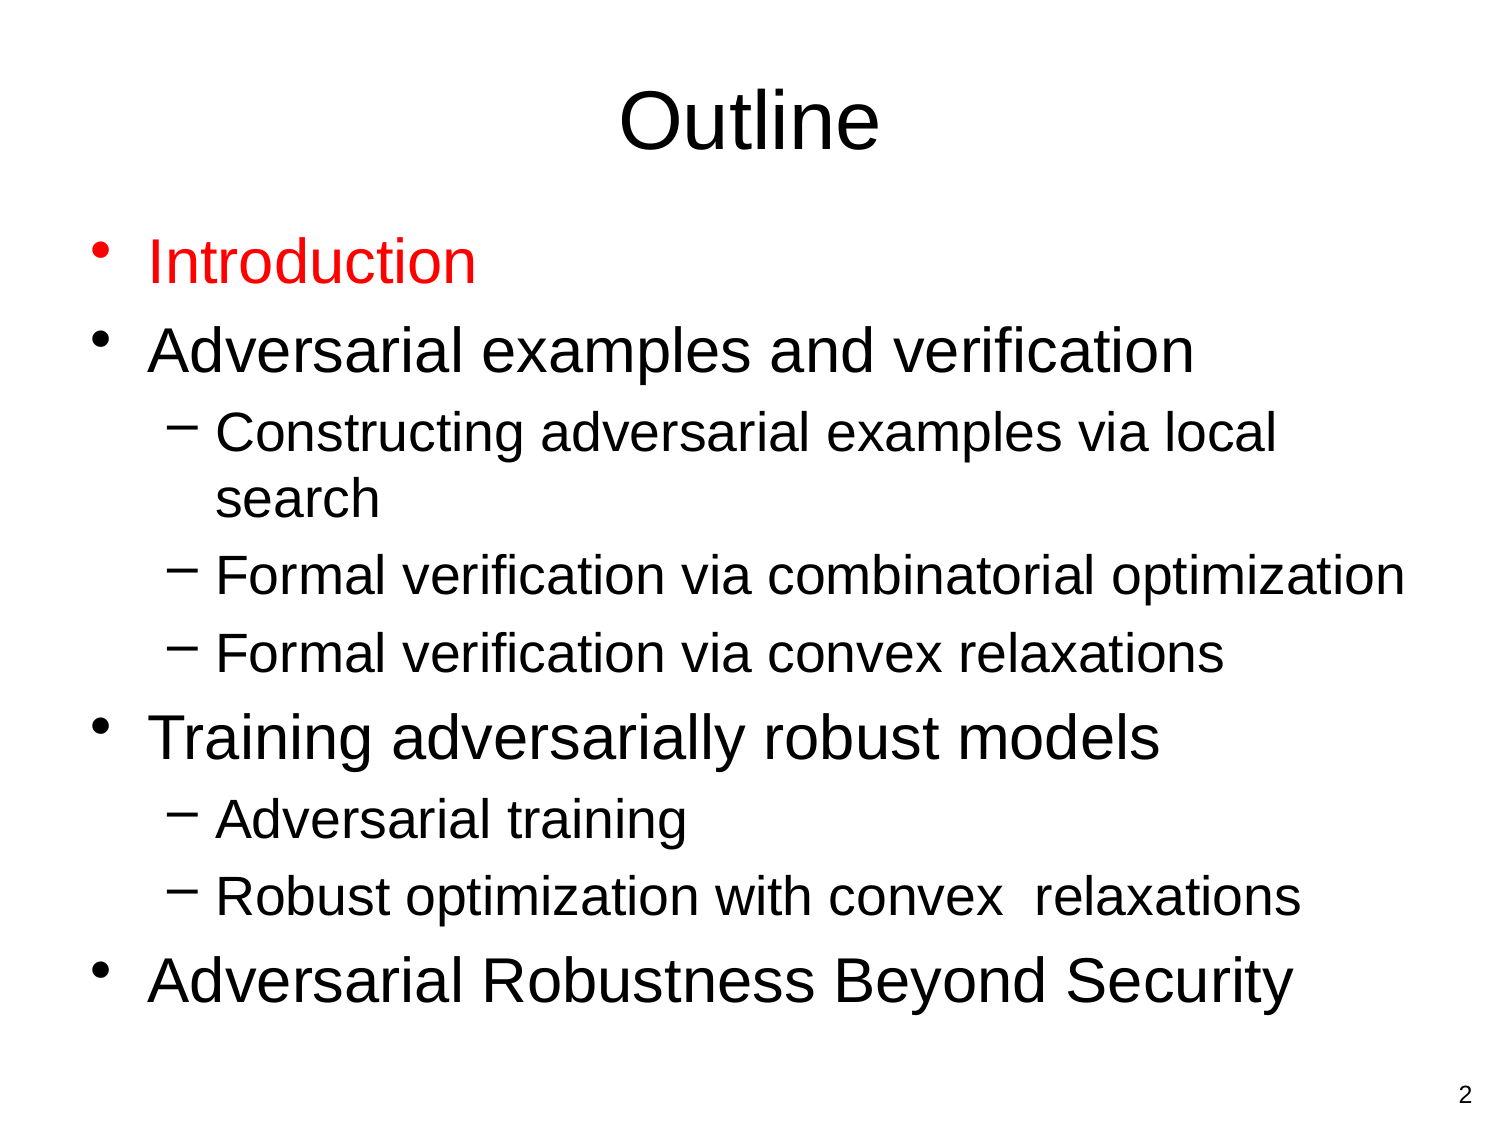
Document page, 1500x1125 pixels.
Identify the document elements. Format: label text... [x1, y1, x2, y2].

title Outline [74, 44, 1426, 188]
slide_number 2 [1137, 1070, 1488, 1112]
list Introduction Adversarial examples and verification Constructing adversarial examples via local search Formal verification via combinatorial optimization Formal verification via convex relaxations Training adversarially robust models Adversarial training Robust optimization with convex relaxations Adversarial Robustness Beyond Security [74, 212, 1426, 1051]
